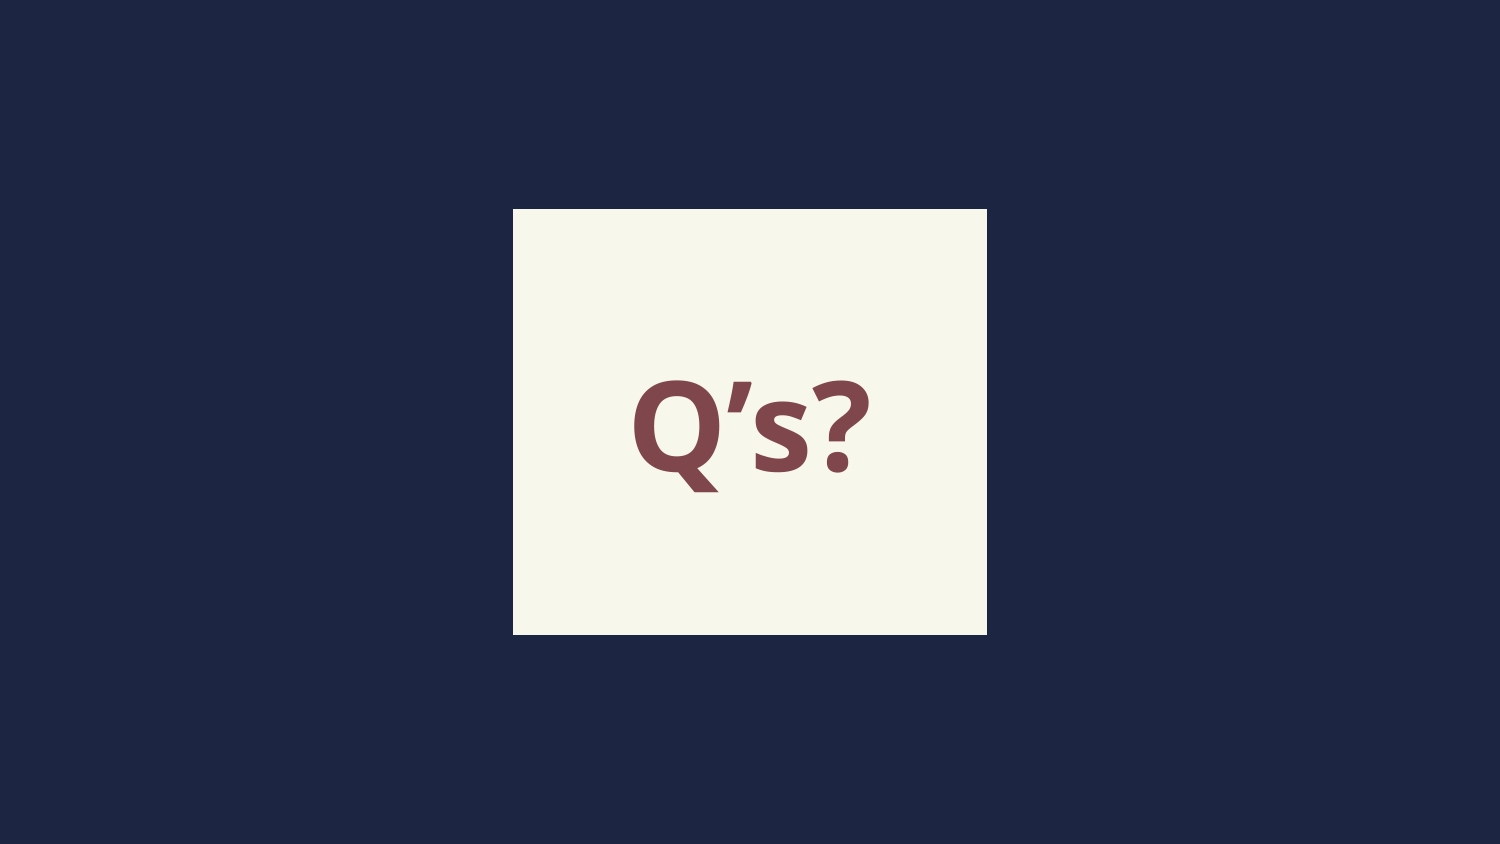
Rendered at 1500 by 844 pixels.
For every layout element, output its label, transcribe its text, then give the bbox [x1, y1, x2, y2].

title Q’s? [512, 207, 988, 636]
